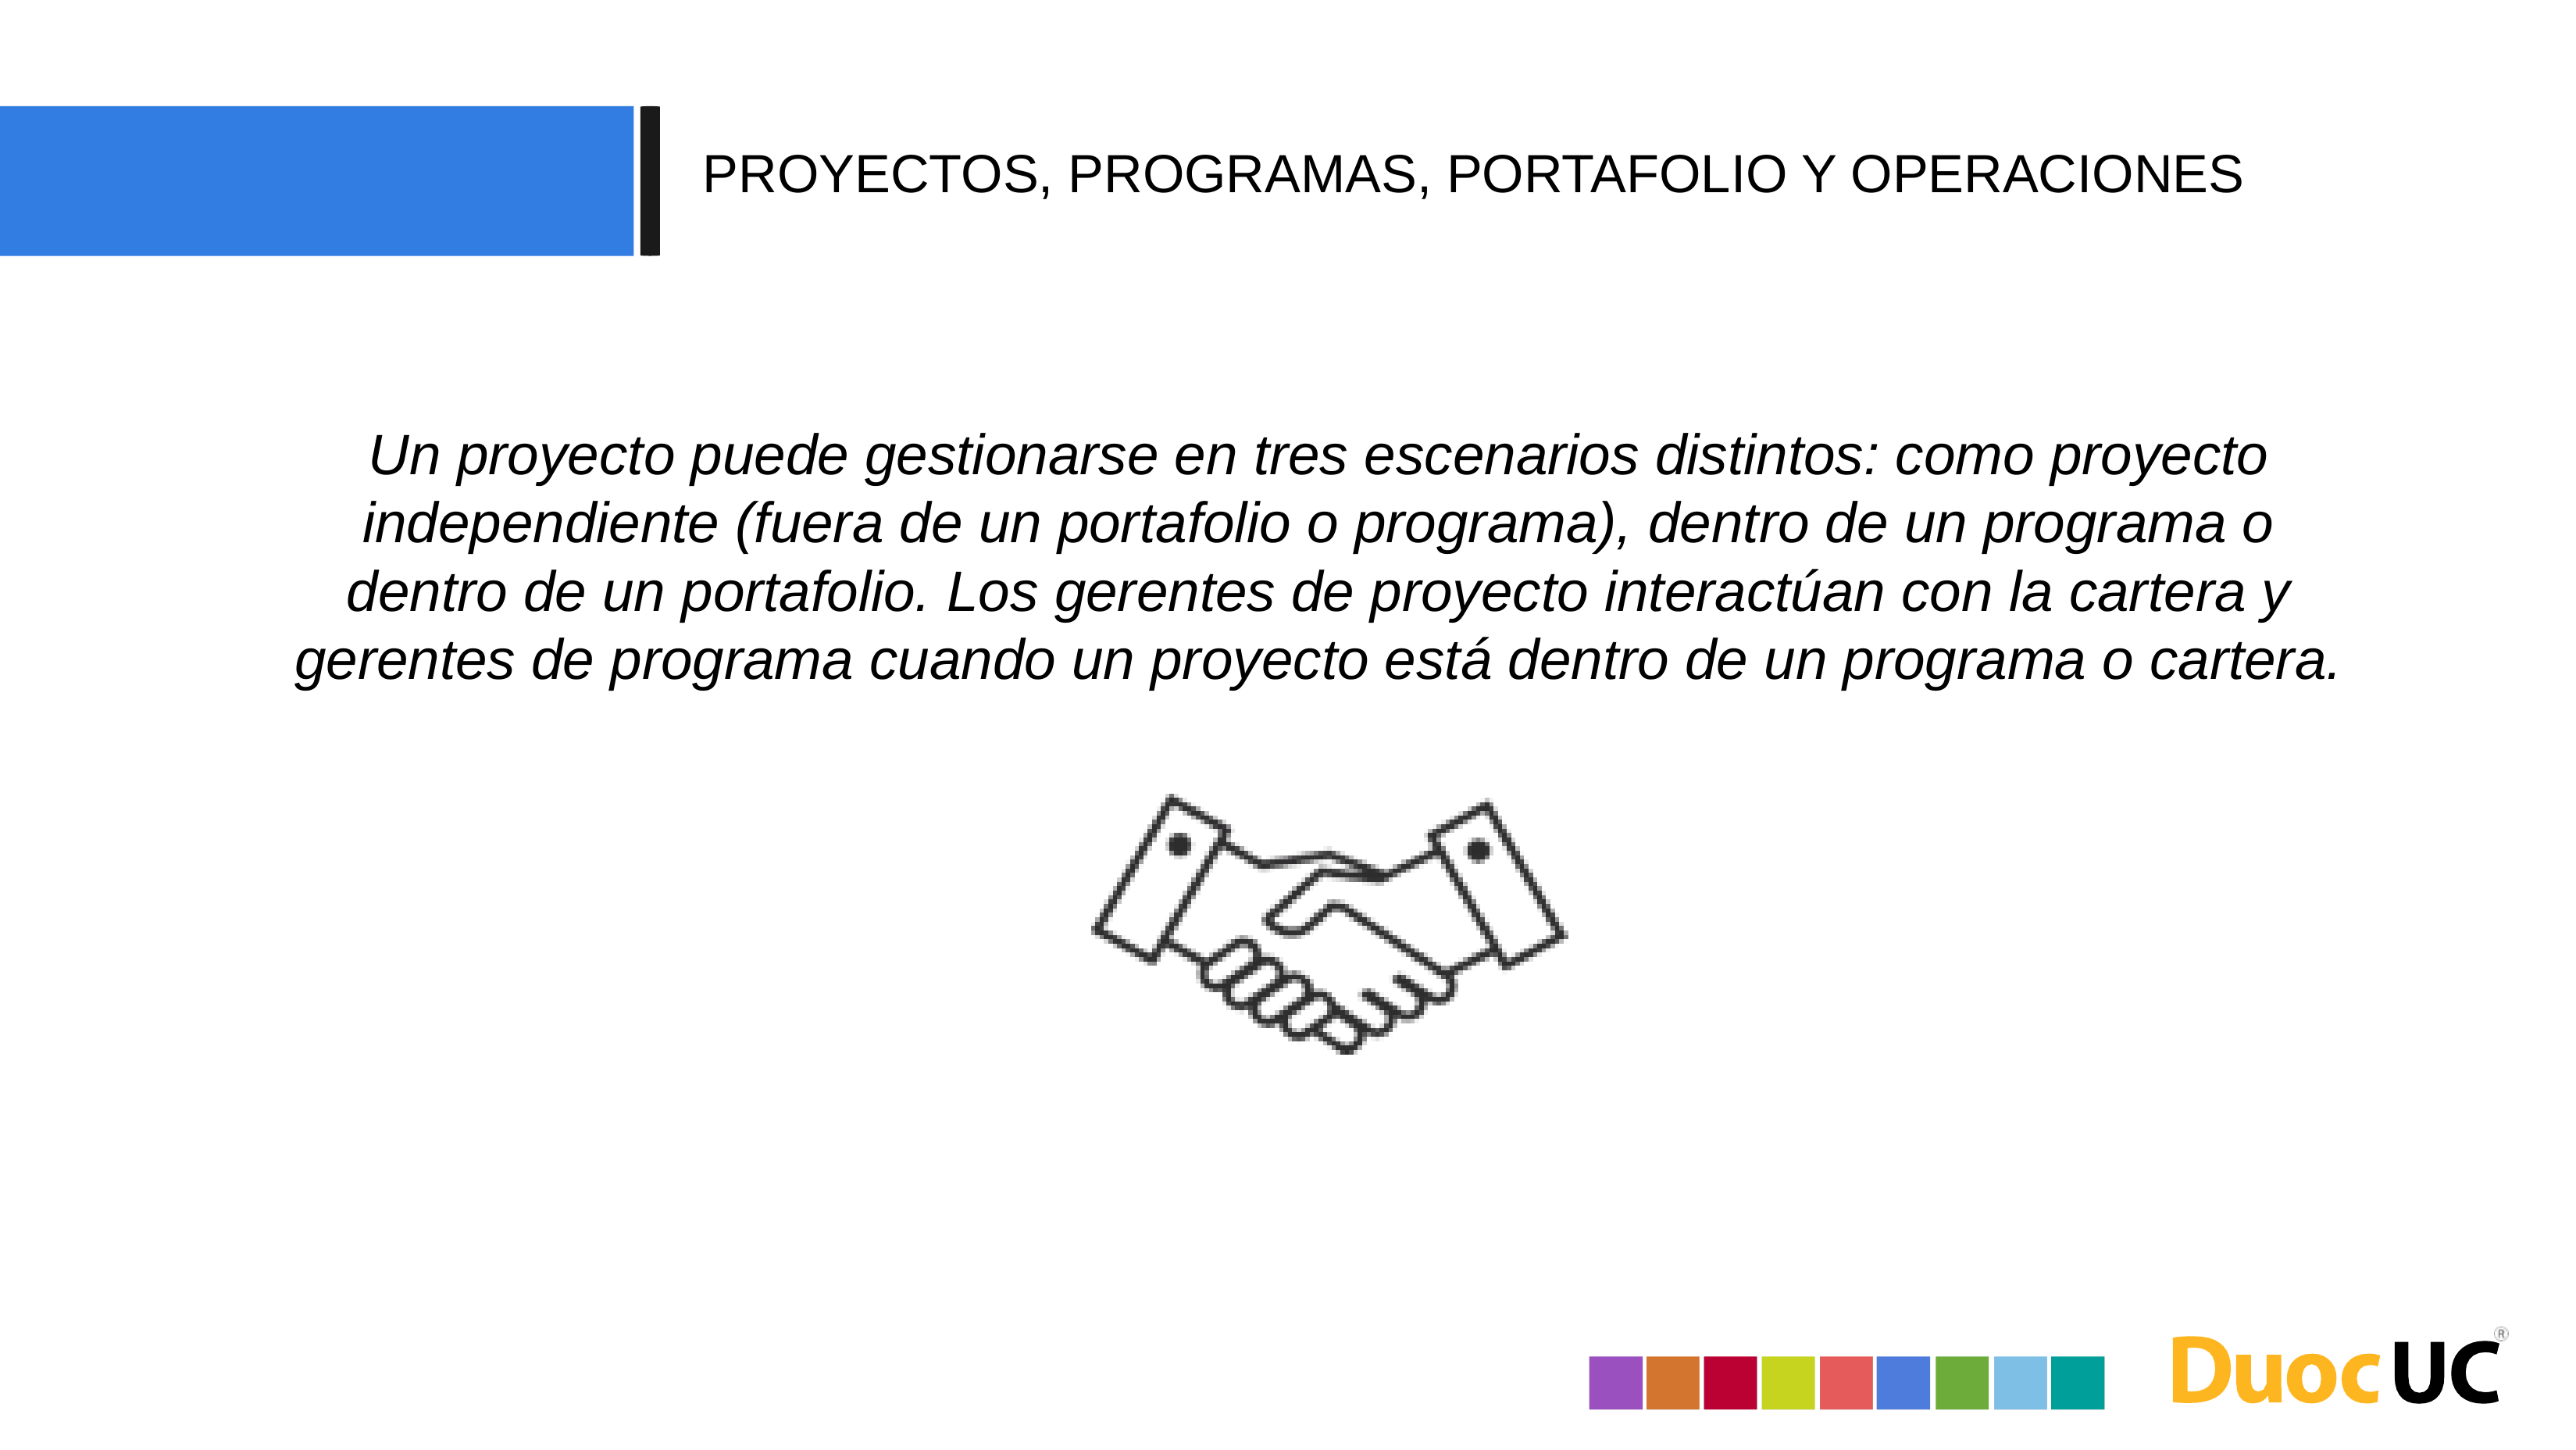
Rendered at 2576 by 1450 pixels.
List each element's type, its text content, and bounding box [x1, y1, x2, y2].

list Un proyecto puede gestionarse en tres escenarios distintos: como proyecto independiente (fuera de un portafolio o programa), dentro de un programa o dentro de un portafolio. Los gerentes de proyecto interactúan con la cartera y gerentes de programa cuando un proyecto está dentro de un programa o cartera. [284, 417, 2355, 1247]
text_box PROYECTOS, PROGRAMAS, PORTAFOLIO Y OPERACIONES [690, 127, 2576, 216]
picture [2494, 1327, 2509, 1341]
picture [1090, 794, 1568, 1055]
picture [1579, 1327, 2121, 1434]
